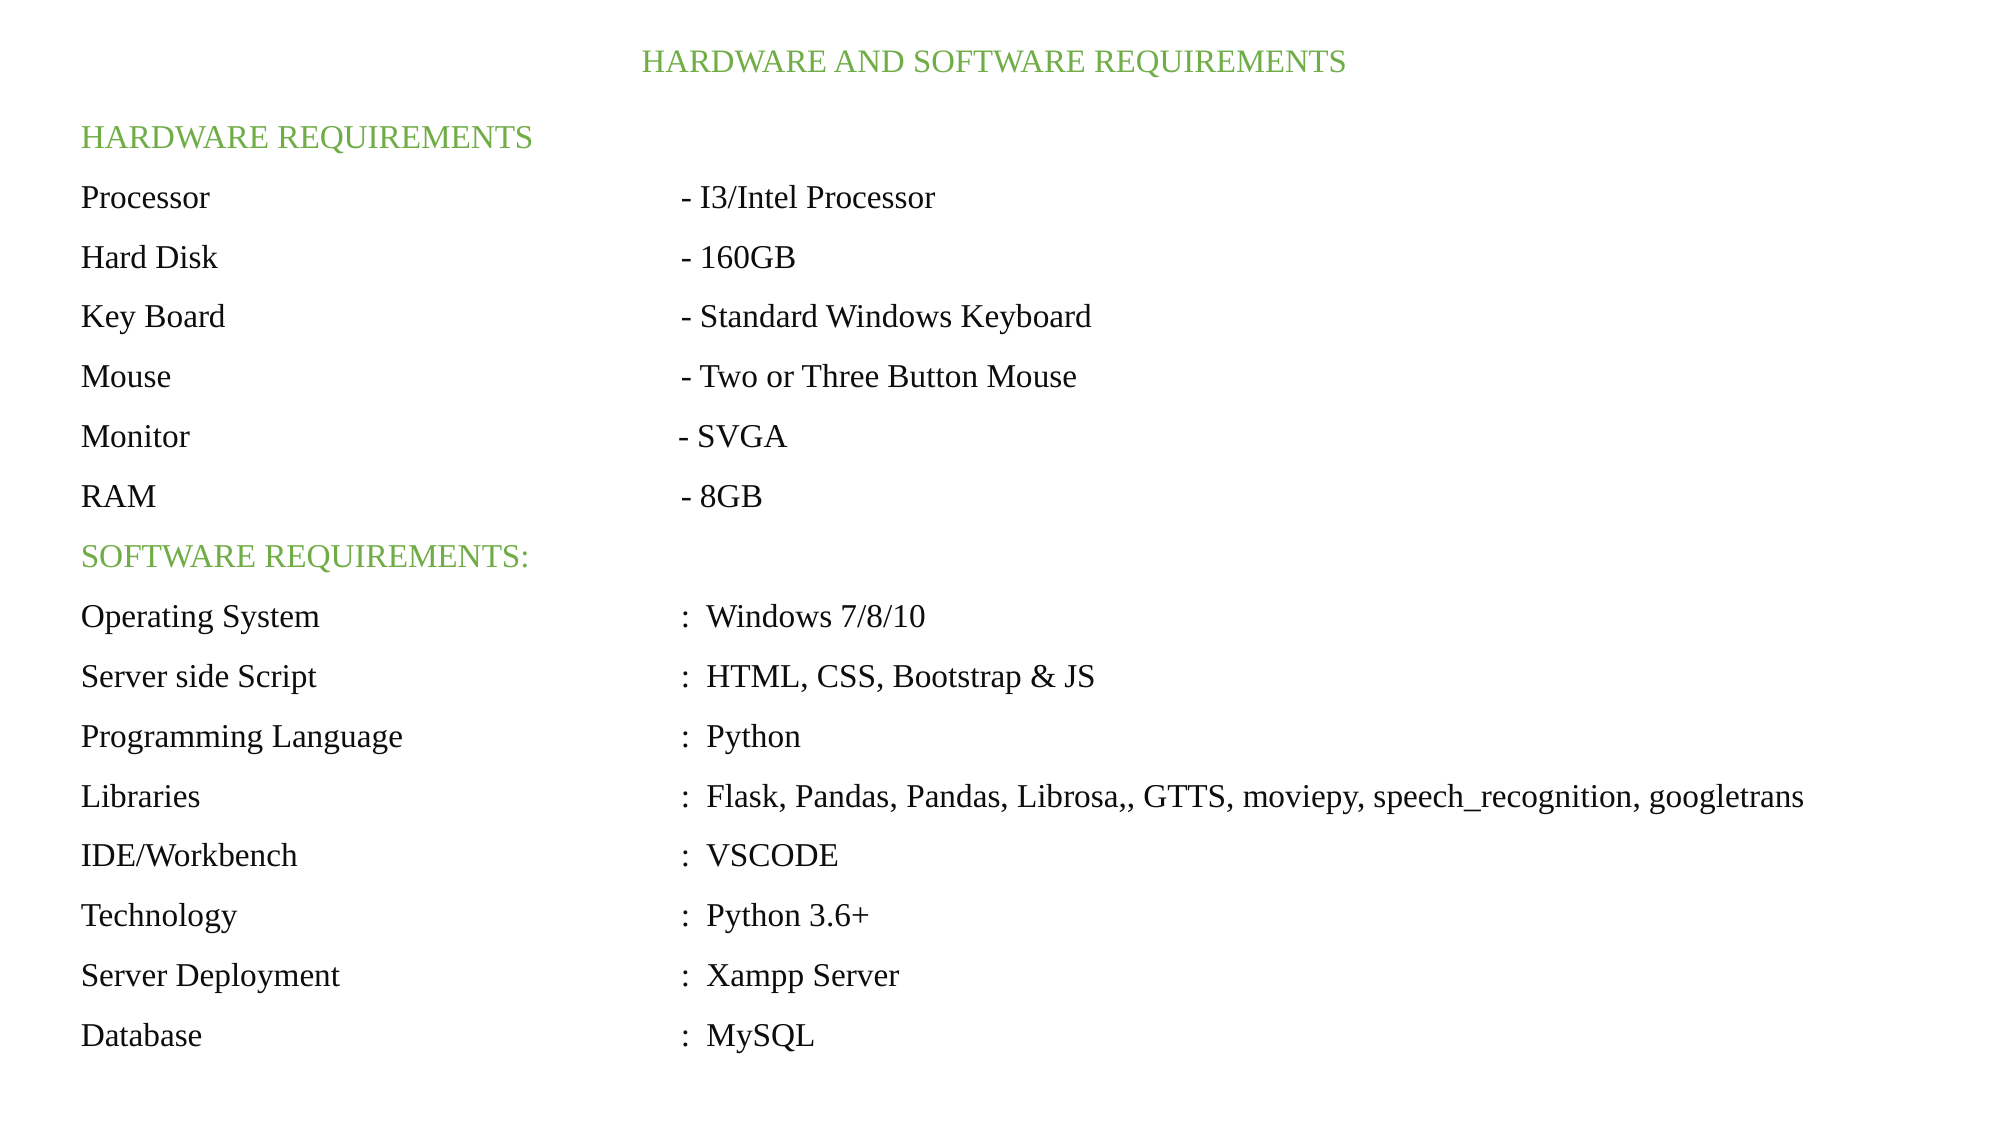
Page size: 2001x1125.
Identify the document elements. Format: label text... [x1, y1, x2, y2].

text_box HARDWARE REQUIREMENTS Processor - I3/Intel Processor Hard Disk - 160GB Key Board - Standard Windows Keyboard Mouse - Two or Three Button Mouse Monitor - SVGA RAM - 8GB SOFTWARE REQUIREMENTS: Operating System : Windows 7/8/10 Server side Script : HTML, CSS, Bootstrap & JS Programming Language : Python Libraries : Flask, Pandas, Pandas, Librosa,, GTTS, moviepy, speech_recognition, googletrans IDE/Workbench : VSCODE Technology : Python 3.6+ Server Deployment : Xampp Server Database : MySQL [66, 87, 2000, 1061]
title HARDWARE AND SOFTWARE REQUIREMENTS [626, 36, 1554, 88]
